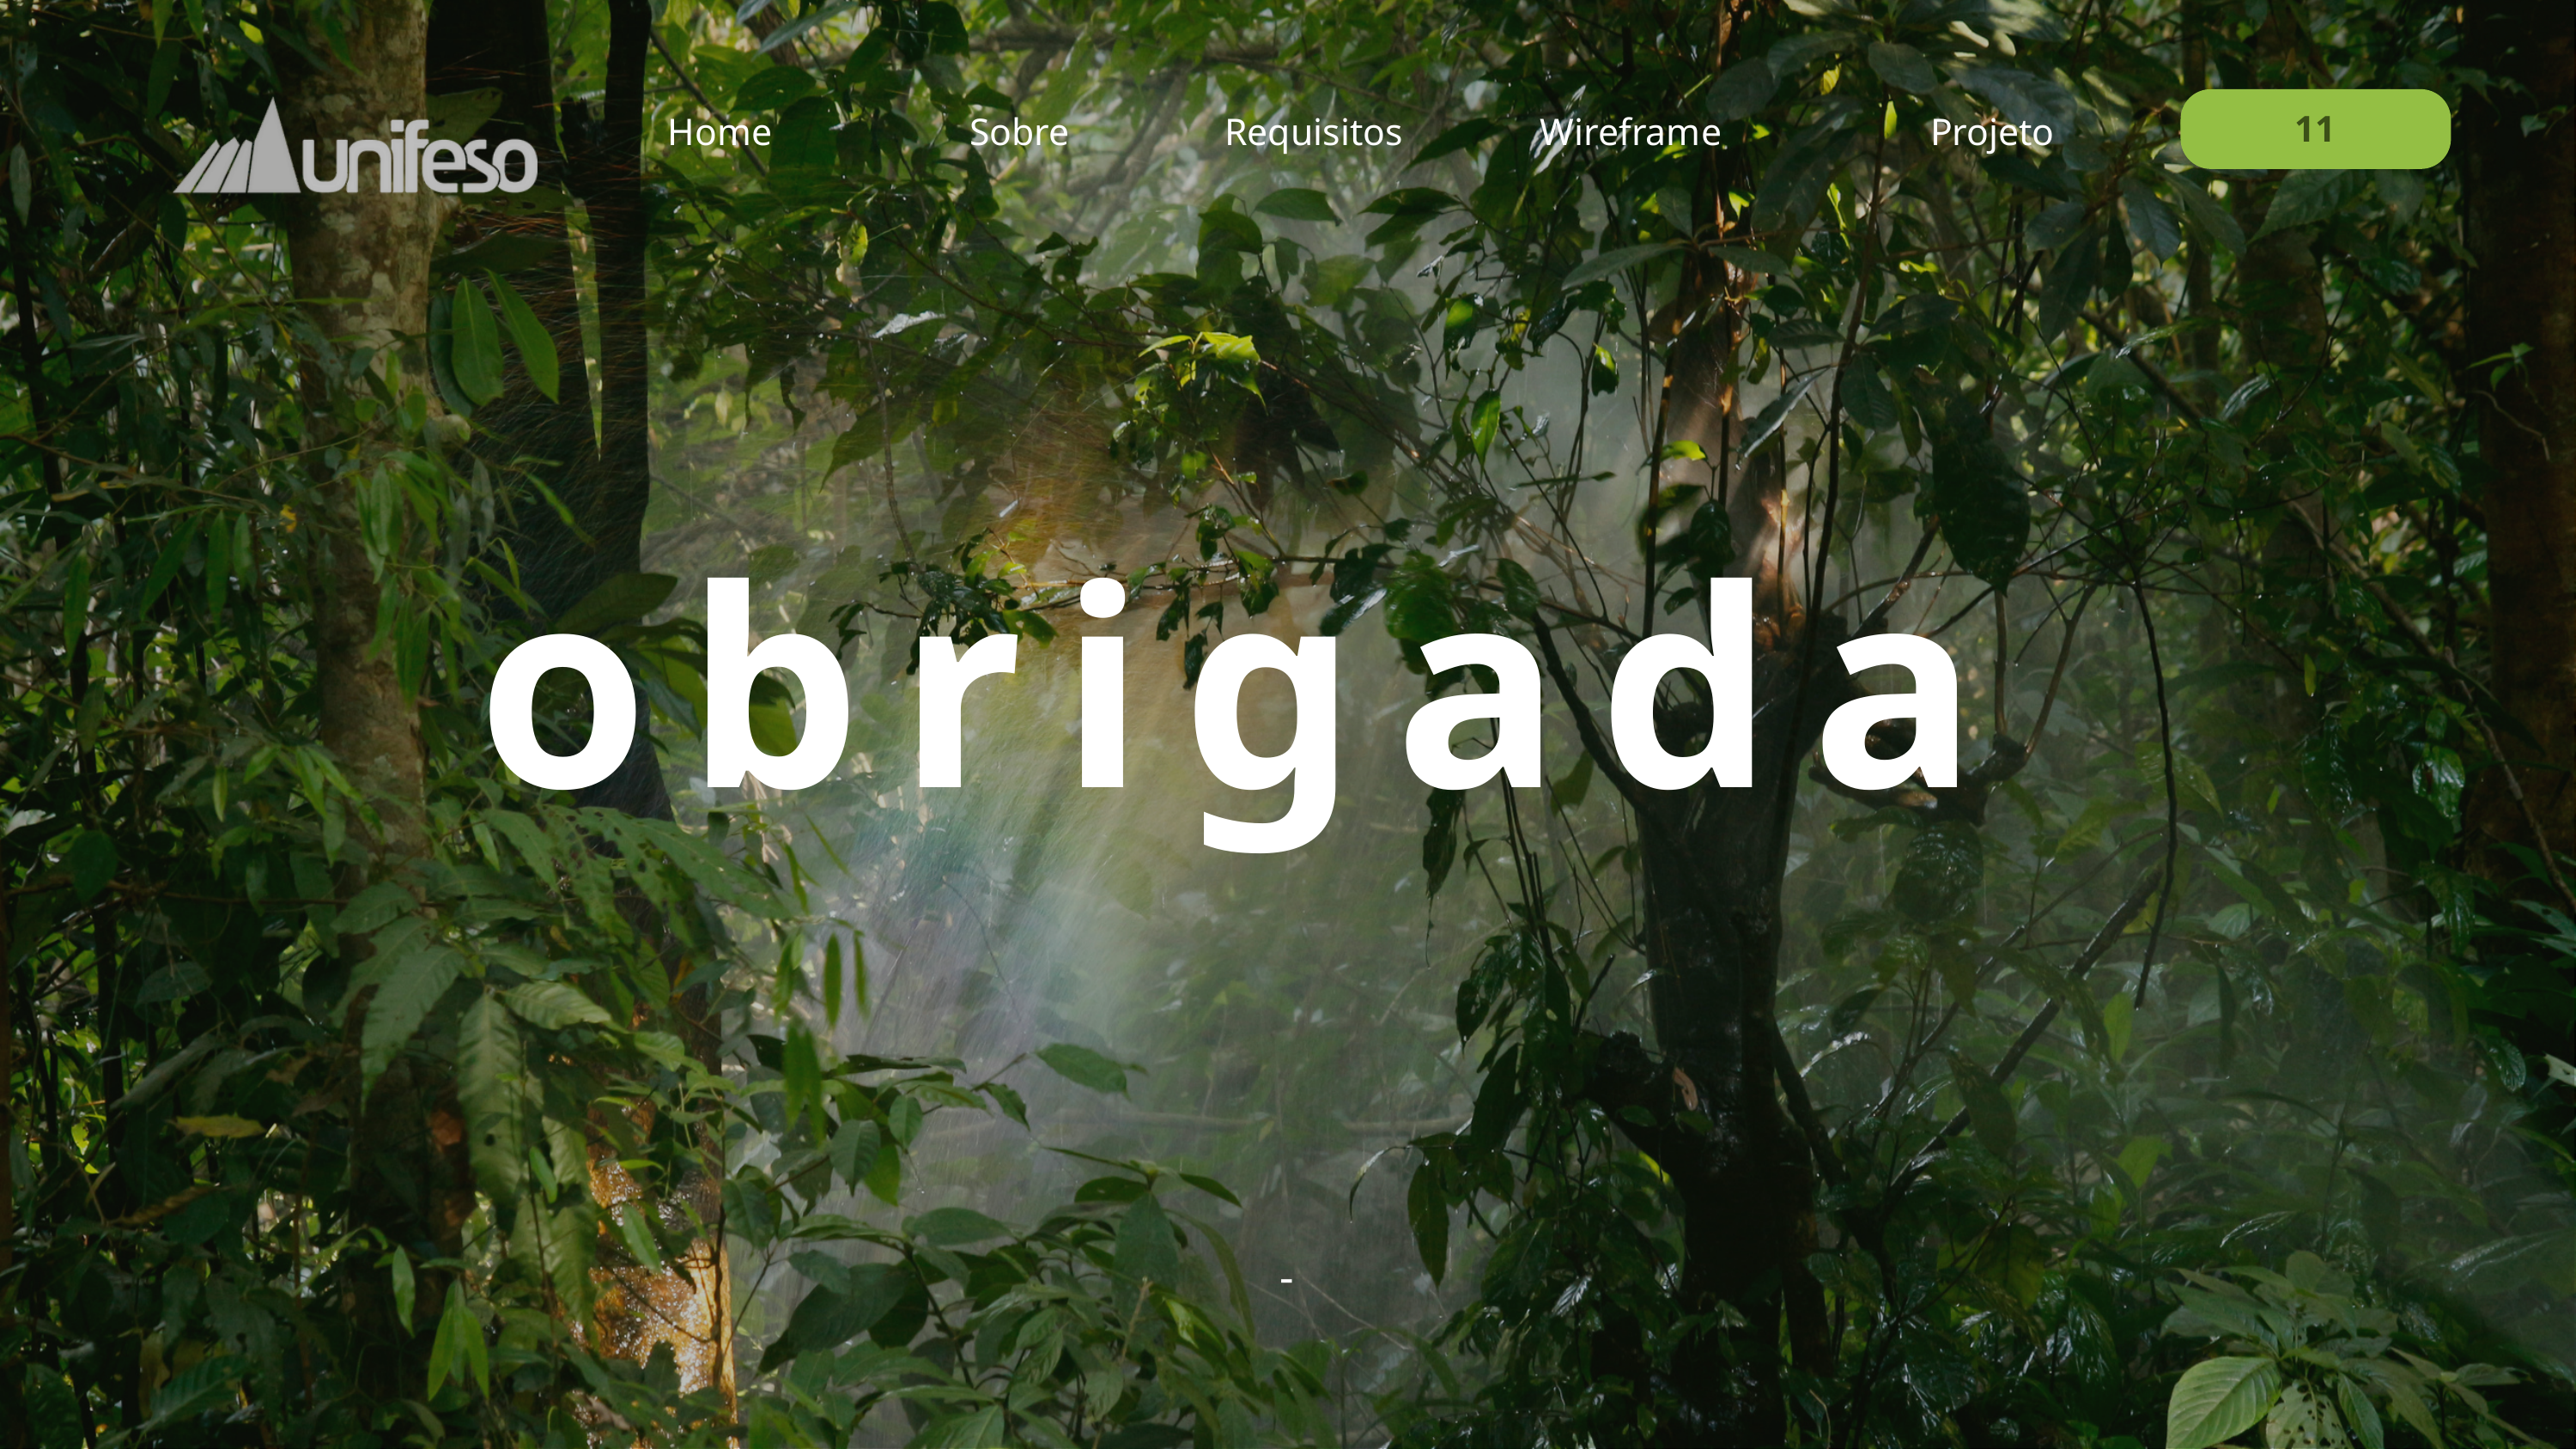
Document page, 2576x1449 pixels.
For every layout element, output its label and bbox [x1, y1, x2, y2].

text_box [0, 0, 2575, 1449]
text_box [2180, 88, 2451, 170]
text_box [603, 106, 2150, 152]
